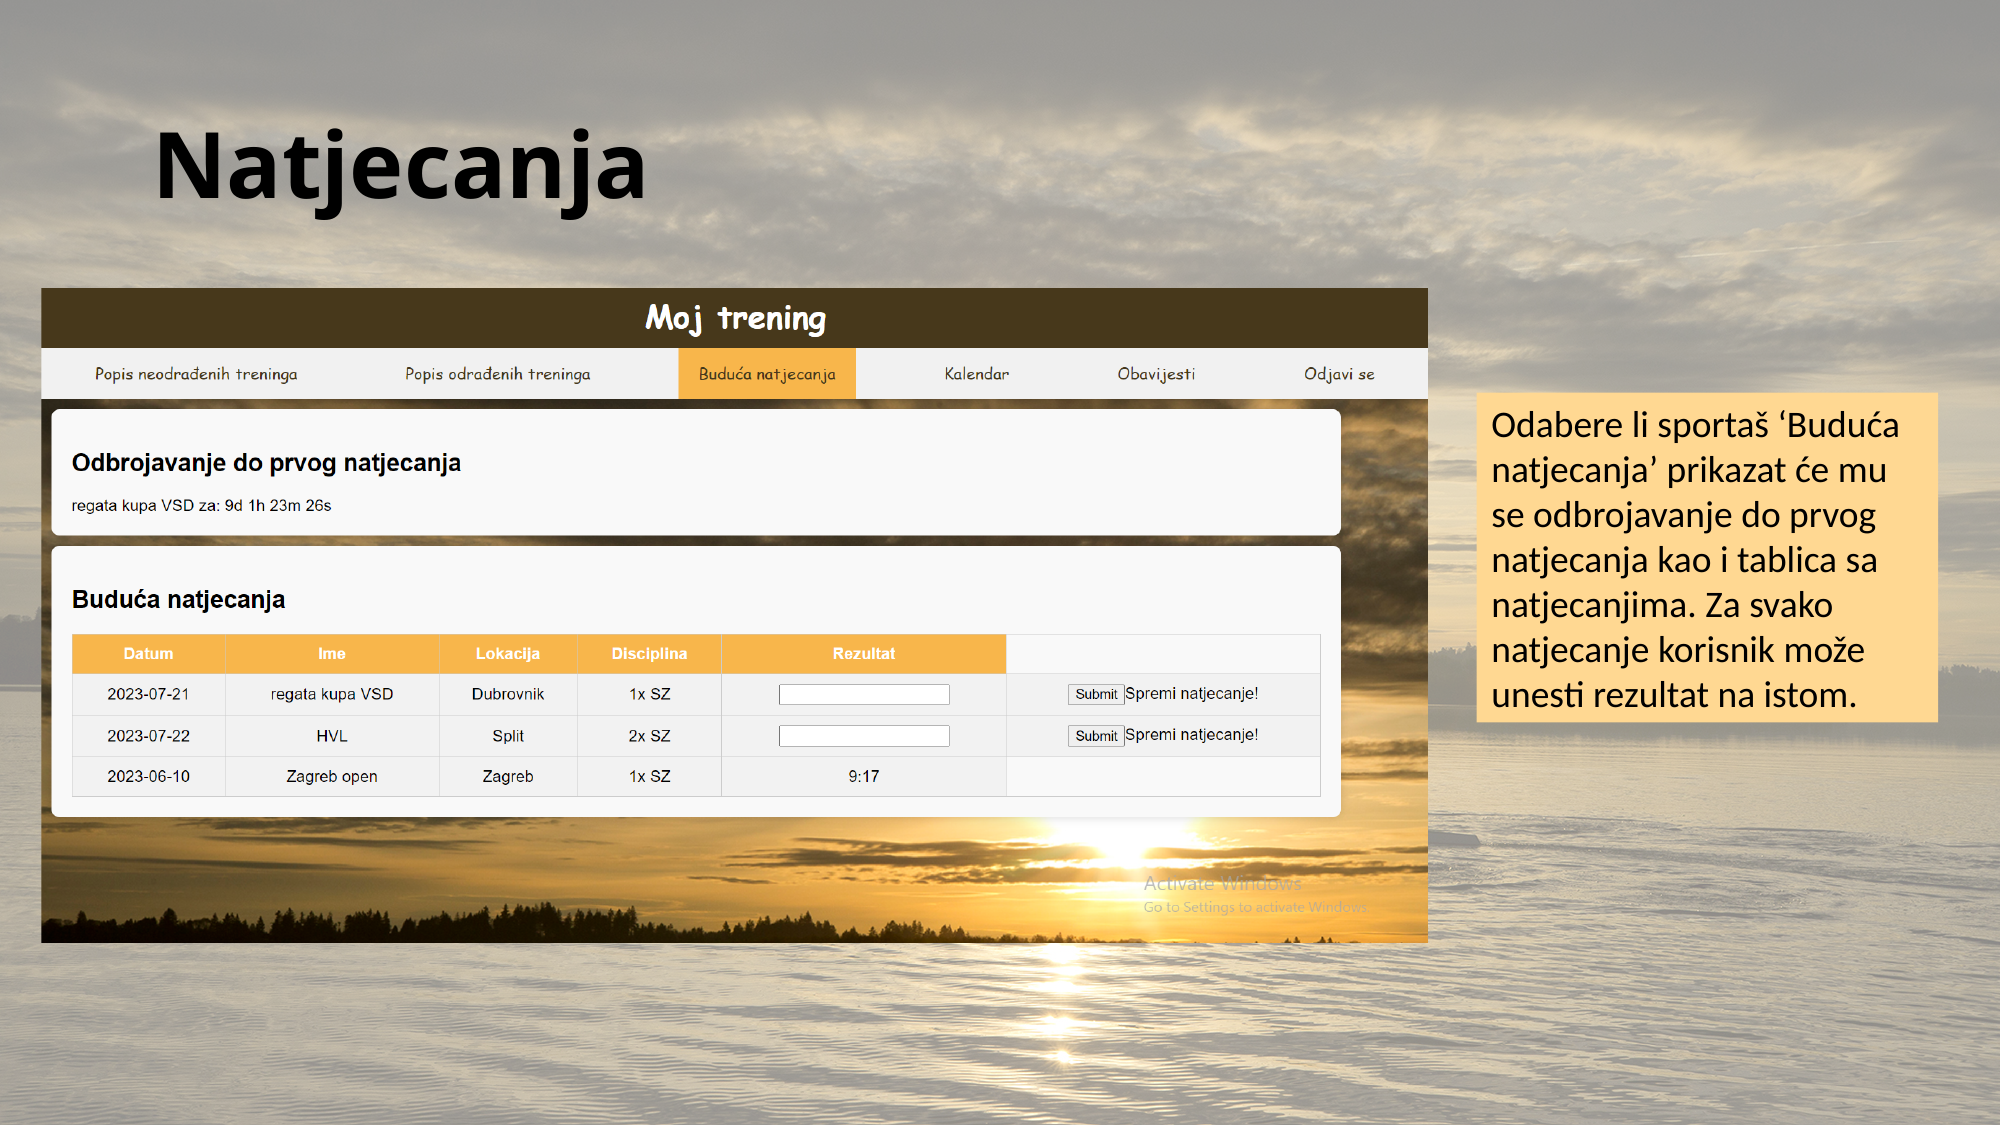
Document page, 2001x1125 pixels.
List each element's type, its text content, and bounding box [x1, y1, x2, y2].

title Natjecanja [137, 59, 1863, 278]
picture [41, 288, 1428, 943]
text_box Odabere li sportaš ‘Buduća natjecanja’ prikazat će mu se odbrojavanje do prvog natjecanja kao i tablica sa natjecanjima. Za svako natjecanje korisnik može unesti rezultat na istom. [1476, 392, 1939, 723]
